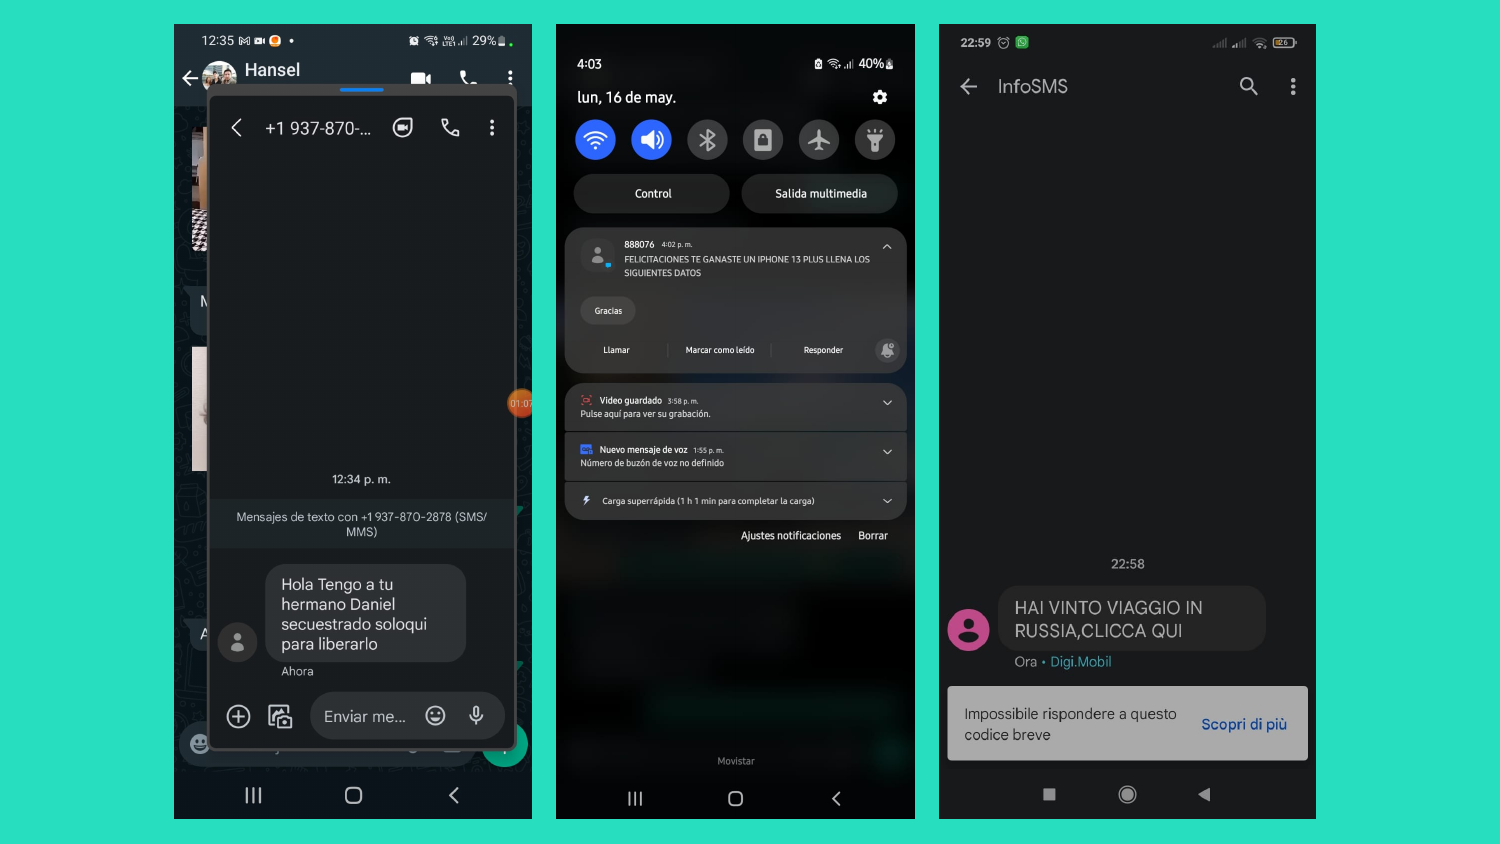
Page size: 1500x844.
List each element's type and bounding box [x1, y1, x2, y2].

picture [938, 24, 1316, 819]
picture [556, 24, 915, 819]
picture [174, 24, 533, 819]
